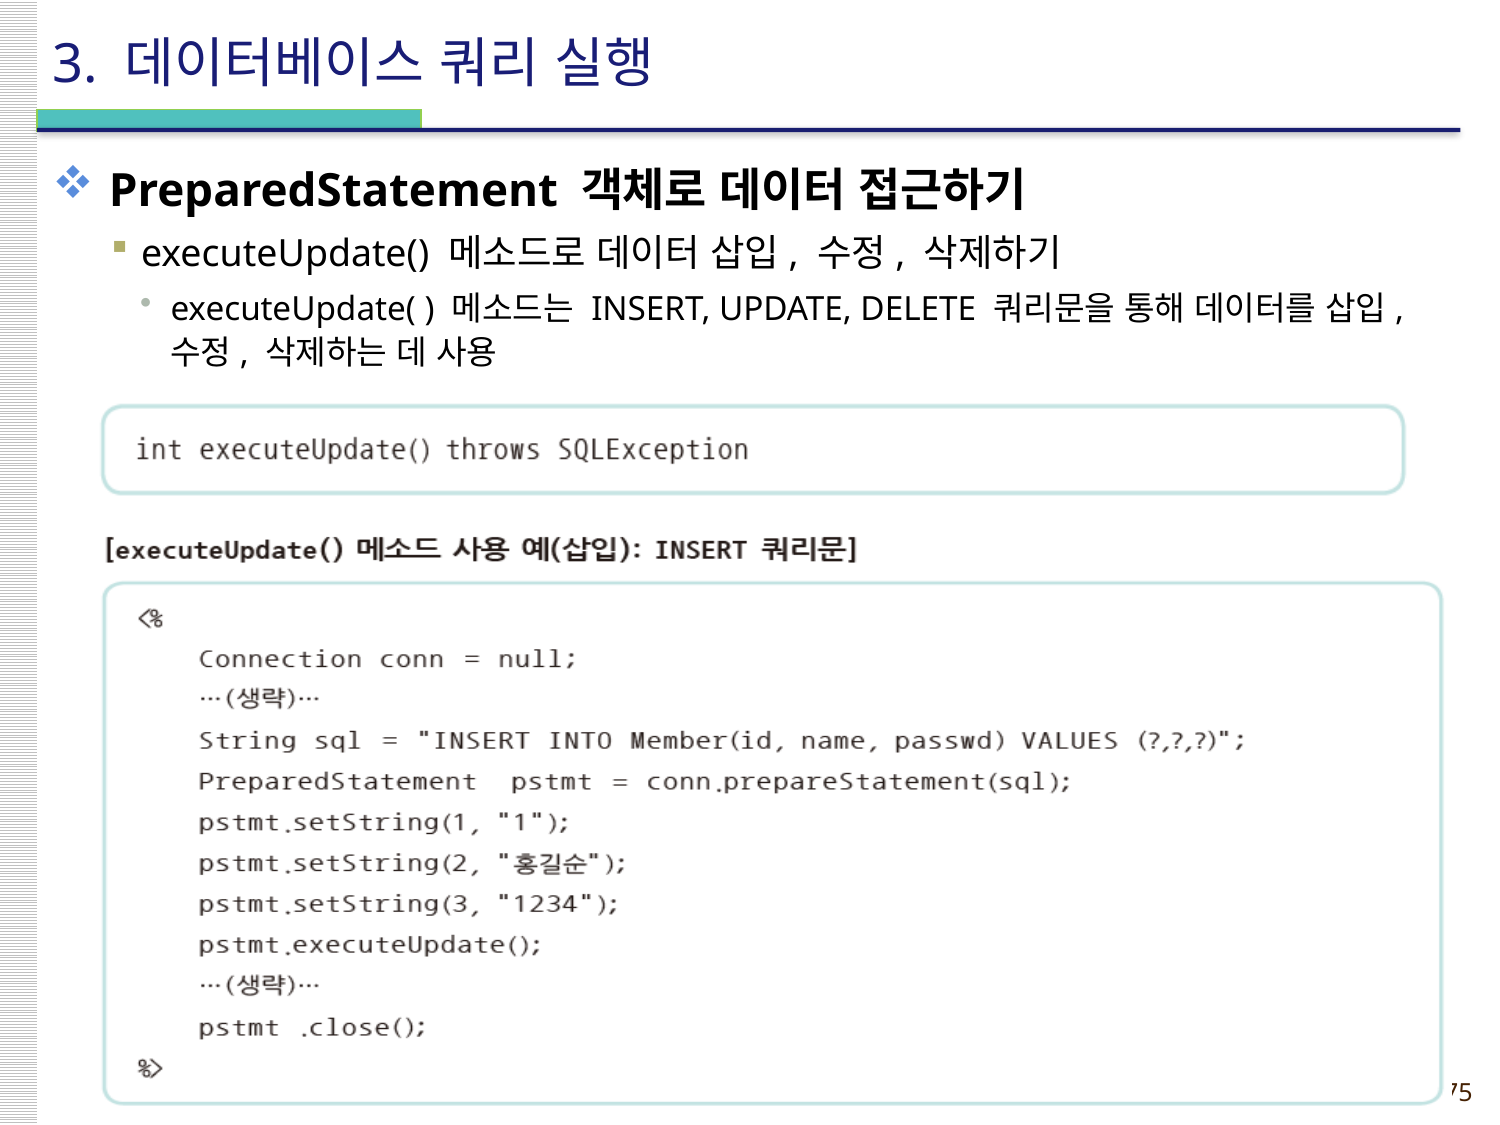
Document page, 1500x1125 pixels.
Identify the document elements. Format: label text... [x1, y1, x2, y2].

list PreparedStatement 객체로 데이터 접근하기 executeUpdate() 메소드로 데이터 삽입, 수정, 삭제하기 executeUpdate( ) 메소드는 INSERT, UPDATE, DELETE 쿼리문을 통해 데이터를 삽입, 수정, 삭제하는 데 사용 [37, 152, 1463, 1091]
picture [88, 526, 1452, 1116]
picture [93, 401, 1409, 502]
title 3. 데이터베이스 쿼리 실행 [37, 13, 1278, 109]
